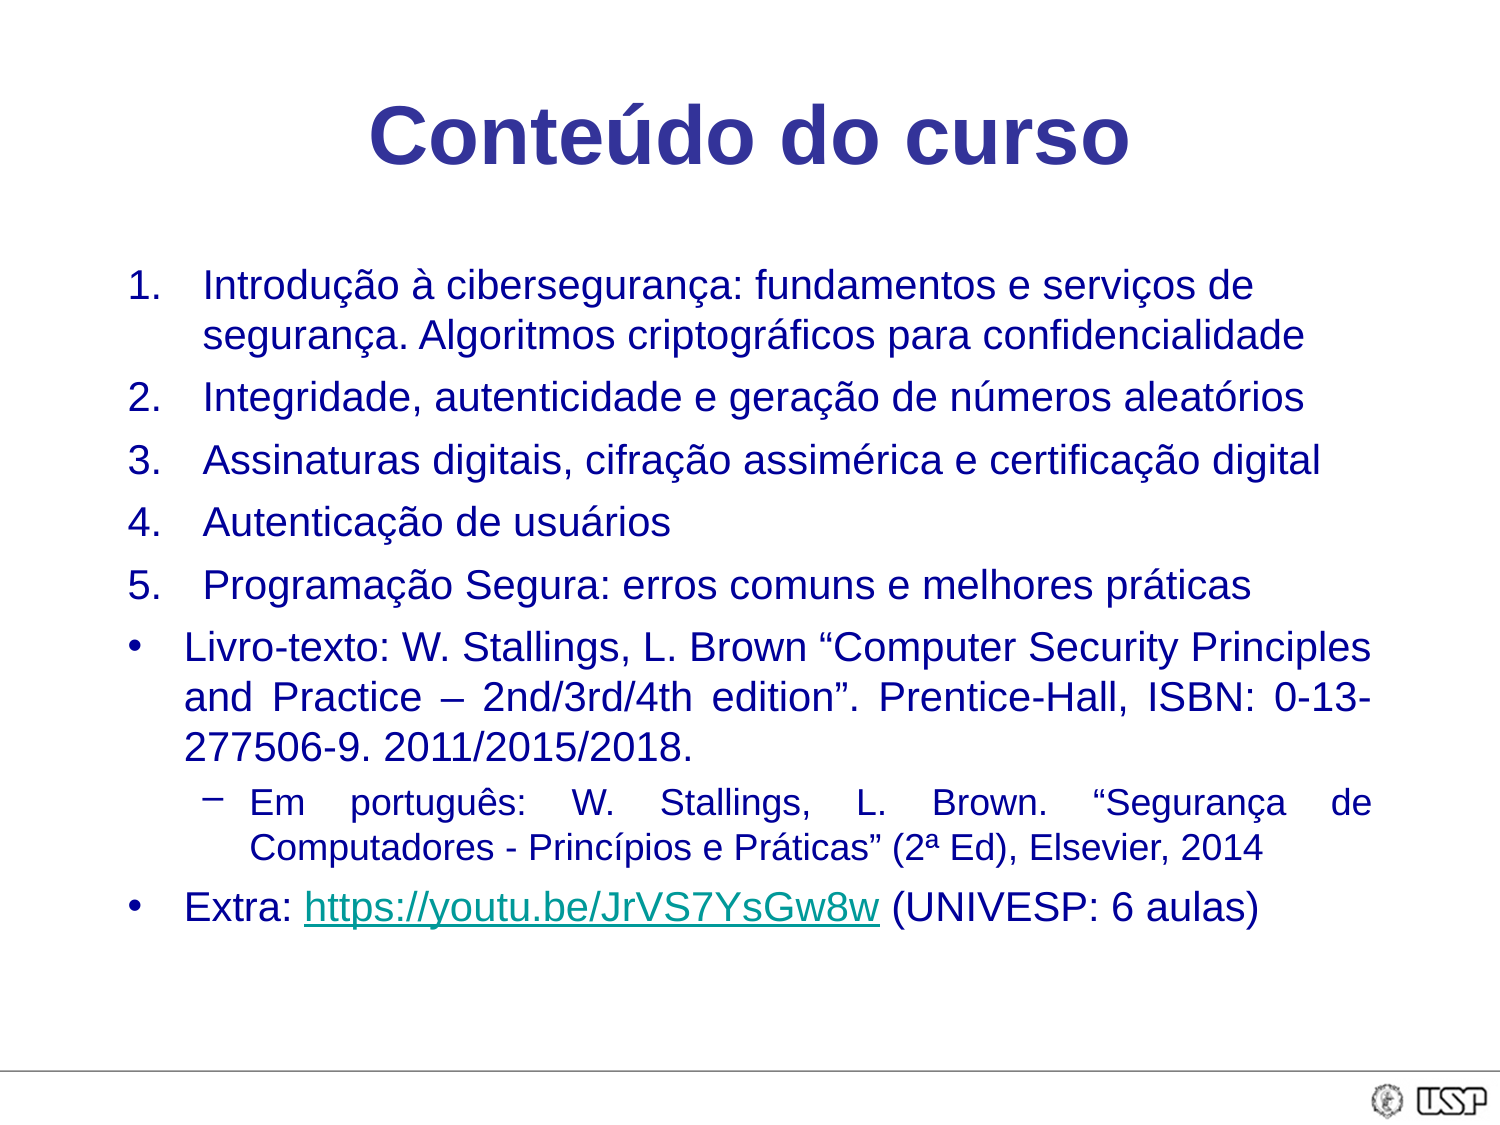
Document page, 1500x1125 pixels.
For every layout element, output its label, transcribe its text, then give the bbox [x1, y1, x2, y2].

title Conteúdo do curso [112, 37, 1388, 225]
list Introdução à cibersegurança: fundamentos e serviços de segurança. Algoritmos criptográficos para confidencialidade Integridade, autenticidade e geração de números aleatórios Assinaturas digitais, cifração assimérica e certificação digital Autenticação de usuários Programação Segura: erros comuns e melhores práticas Livro-texto: W. Stallings, L. Brown “Computer Security Principles and Practice – 2nd/3rd/4th edition”. Prentice-Hall, ISBN: 0-13-277506-9. 2011/2015/2018. Em português: W. Stallings, L. Brown. “Segurança de Computadores - Princípios e Práticas” (2ª Ed), Elsevier, 2014 Extra: https://youtu.be/JrVS7YsGw8w (UNIVESP: 6 aulas) [112, 249, 1388, 1024]
picture [1364, 1075, 1500, 1125]
